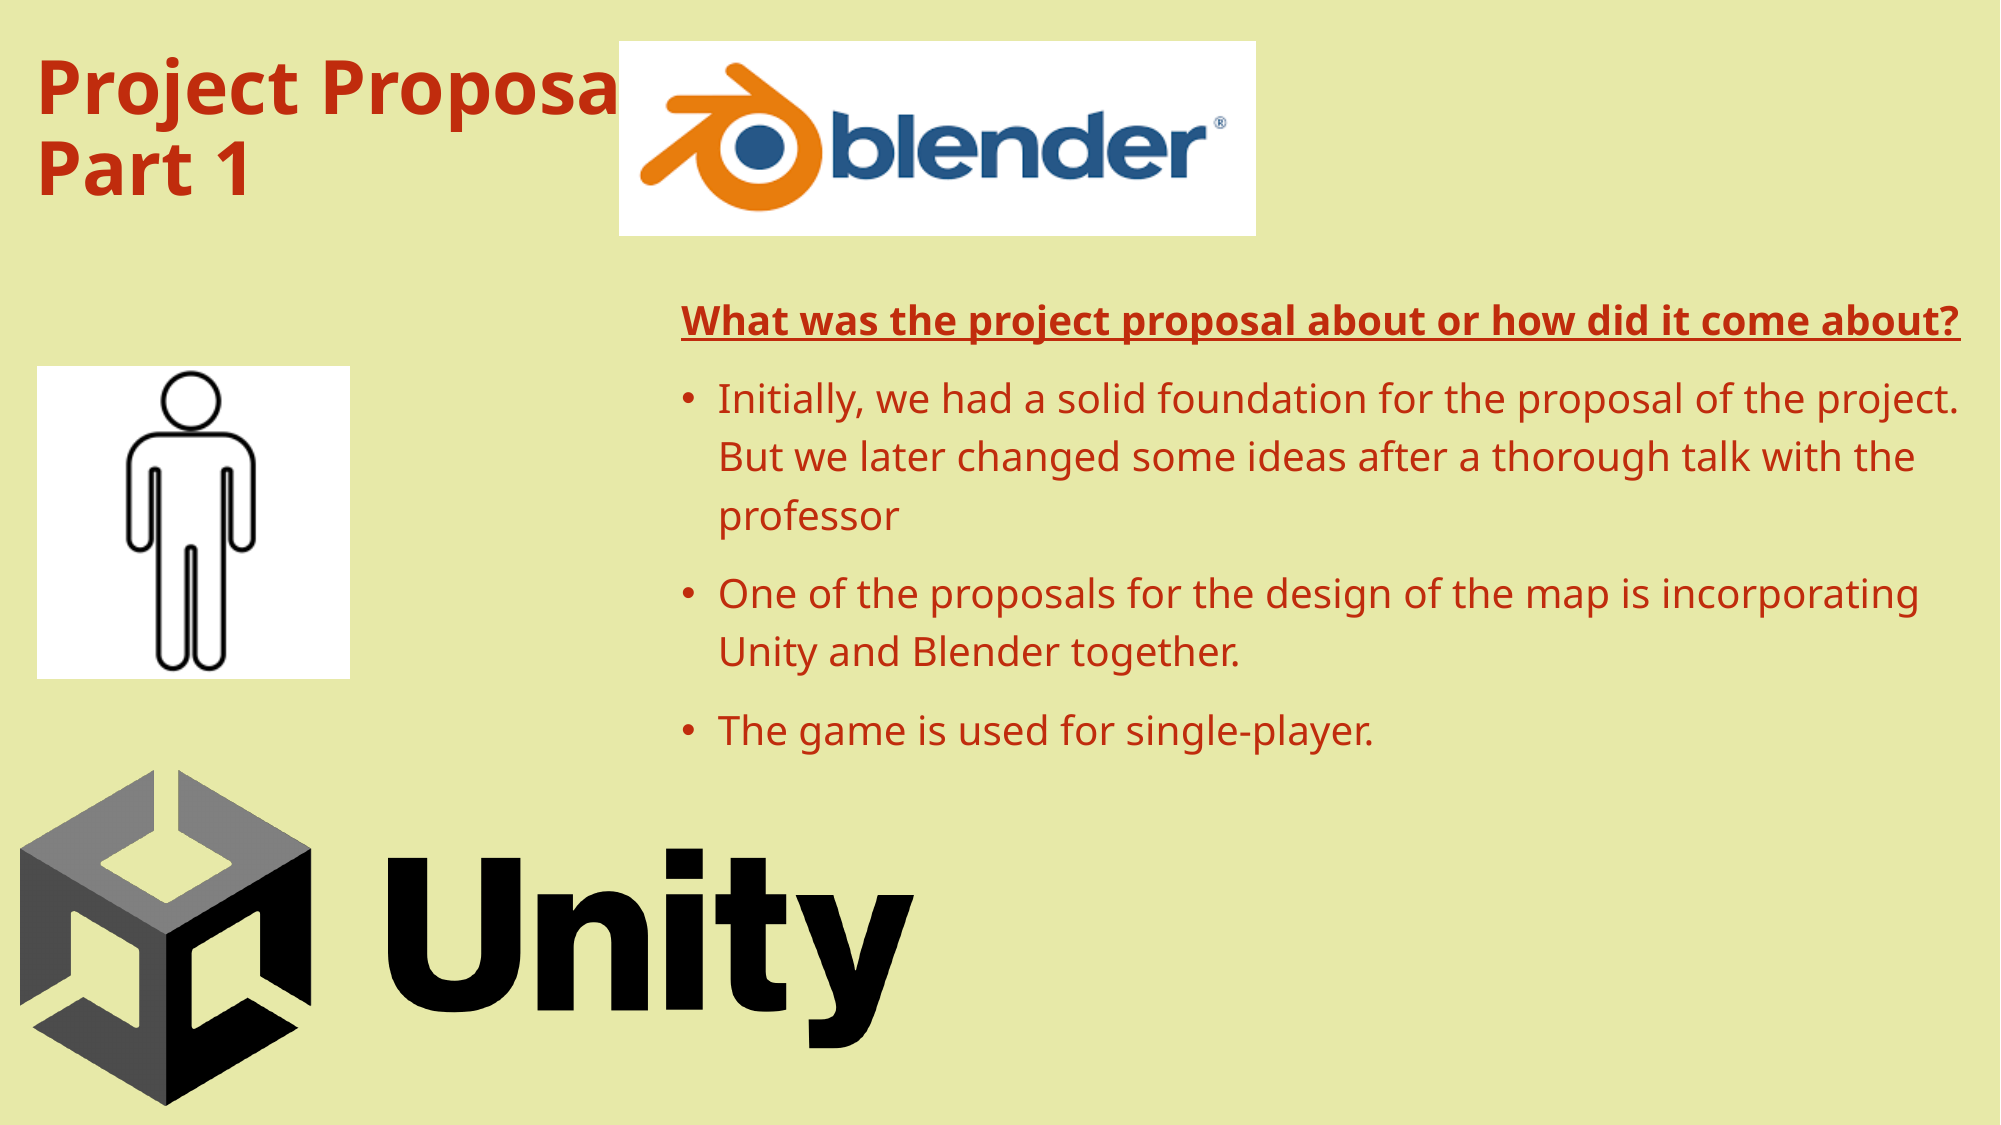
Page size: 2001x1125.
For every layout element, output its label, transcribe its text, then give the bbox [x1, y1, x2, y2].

picture [619, 41, 1256, 236]
title Project Proposal Part 1 [20, 42, 747, 379]
picture [37, 365, 350, 679]
picture [20, 770, 914, 1106]
list What was the project proposal about or how did it come about? Initially, we had a solid foundation for the proposal of the project. But we later changed some ideas after a thorough talk with the professor One of the proposals for the design of the map is incorporating Unity and Blender together. The game is used for single-player. [666, 277, 1980, 785]
